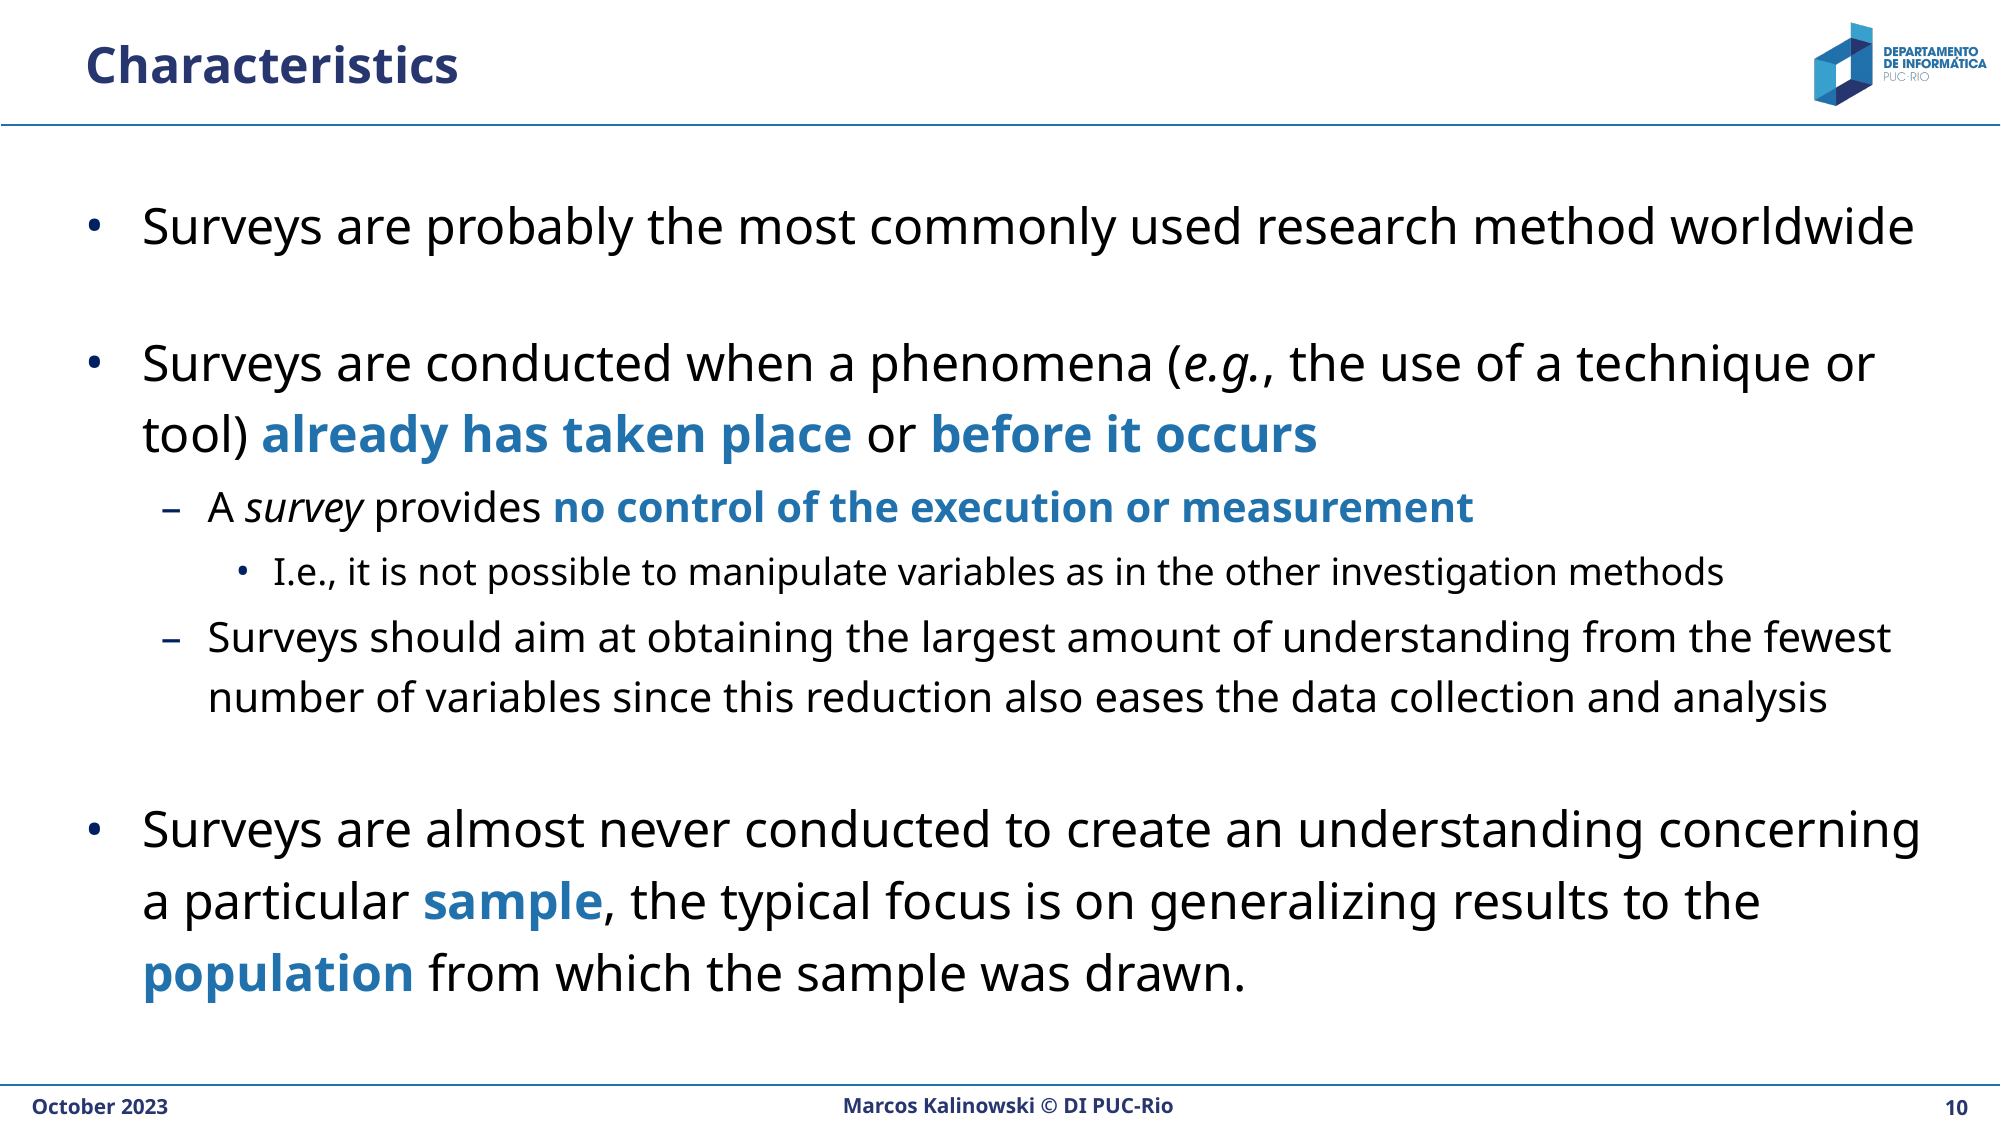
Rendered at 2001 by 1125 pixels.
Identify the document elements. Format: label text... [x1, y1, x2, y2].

footer Marcos Kalinowski © DI PUC-Rio [431, 1085, 1650, 1123]
list Surveys are probably the most commonly used research method worldwide Surveys are conducted when a phenomena (e.g., the use of a technique or tool) already has taken place or before it occurs A survey provides no control of the execution or measurement I.e., it is not possible to manipulate variables as in the other investigation methods Surveys should aim at obtaining the largest amount of understanding from the fewest number of variables since this reduction also eases the data collection and analysis Surveys are almost never conducted to create an understanding concerning a particular sample, the typical focus is on generalizing results to the population from which the sample was drawn. [70, 174, 1950, 1052]
picture [1779, 0, 2001, 133]
slide_number ‹#› [1755, 1087, 1984, 1125]
title Characteristics [70, 17, 1800, 111]
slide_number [16, 1085, 431, 1124]
